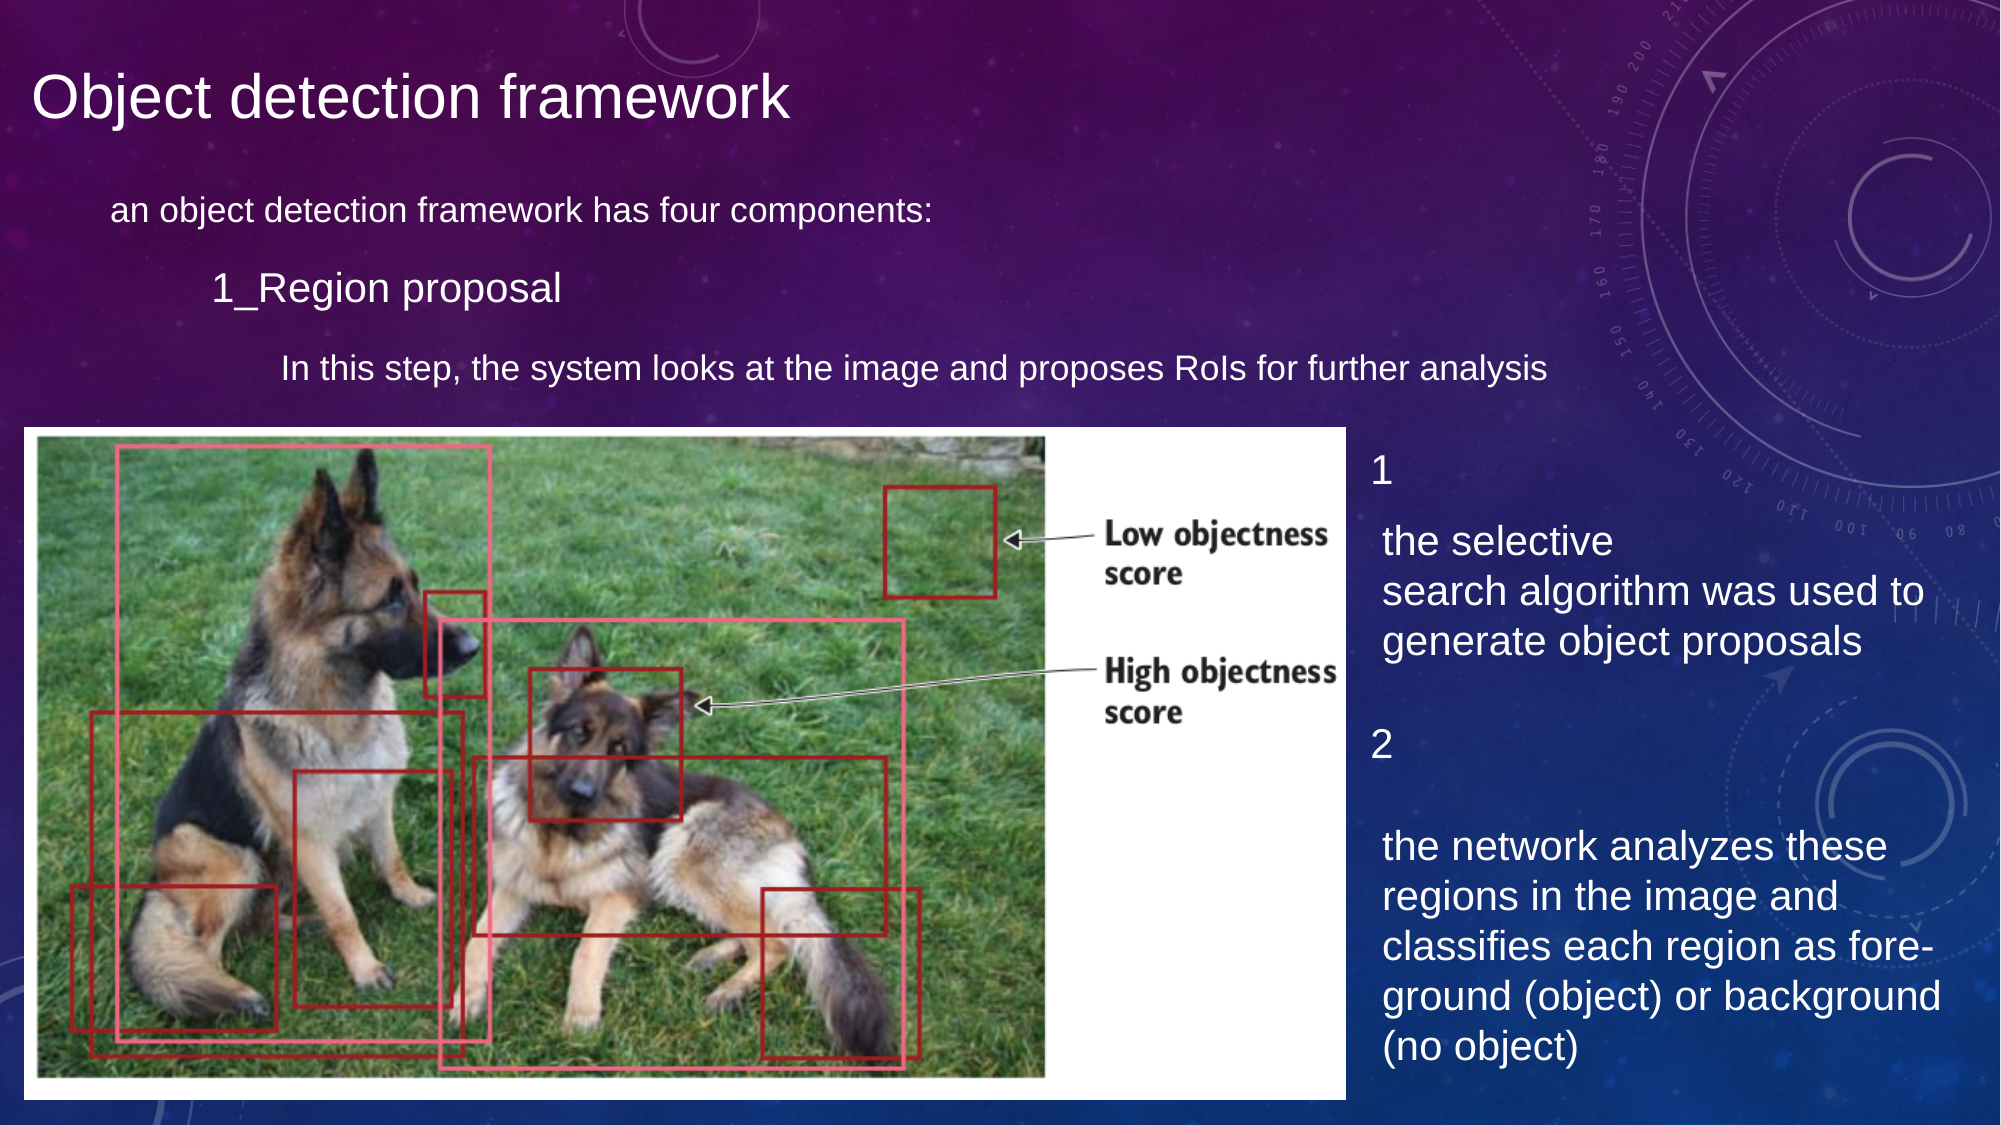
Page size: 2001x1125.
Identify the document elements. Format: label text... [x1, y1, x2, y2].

text_box 1 [1355, 427, 1848, 508]
text_box 1_Region proposal [196, 245, 689, 326]
text_box an object detection framework has four components: [95, 172, 1563, 245]
text_box Object detection framework [16, 41, 921, 147]
text_box In this step, the system looks at the image and proposes RoIs for further analysis [265, 329, 1609, 403]
text_box the network analyzes these regions in the image and classifies each region as fore- ground (object) or background (no object) [1367, 803, 1990, 1084]
text_box 2 [1355, 701, 1848, 782]
text_box the selective search algorithm was used to generate object proposals [1367, 498, 1990, 679]
picture [0, 0, 2001, 1125]
